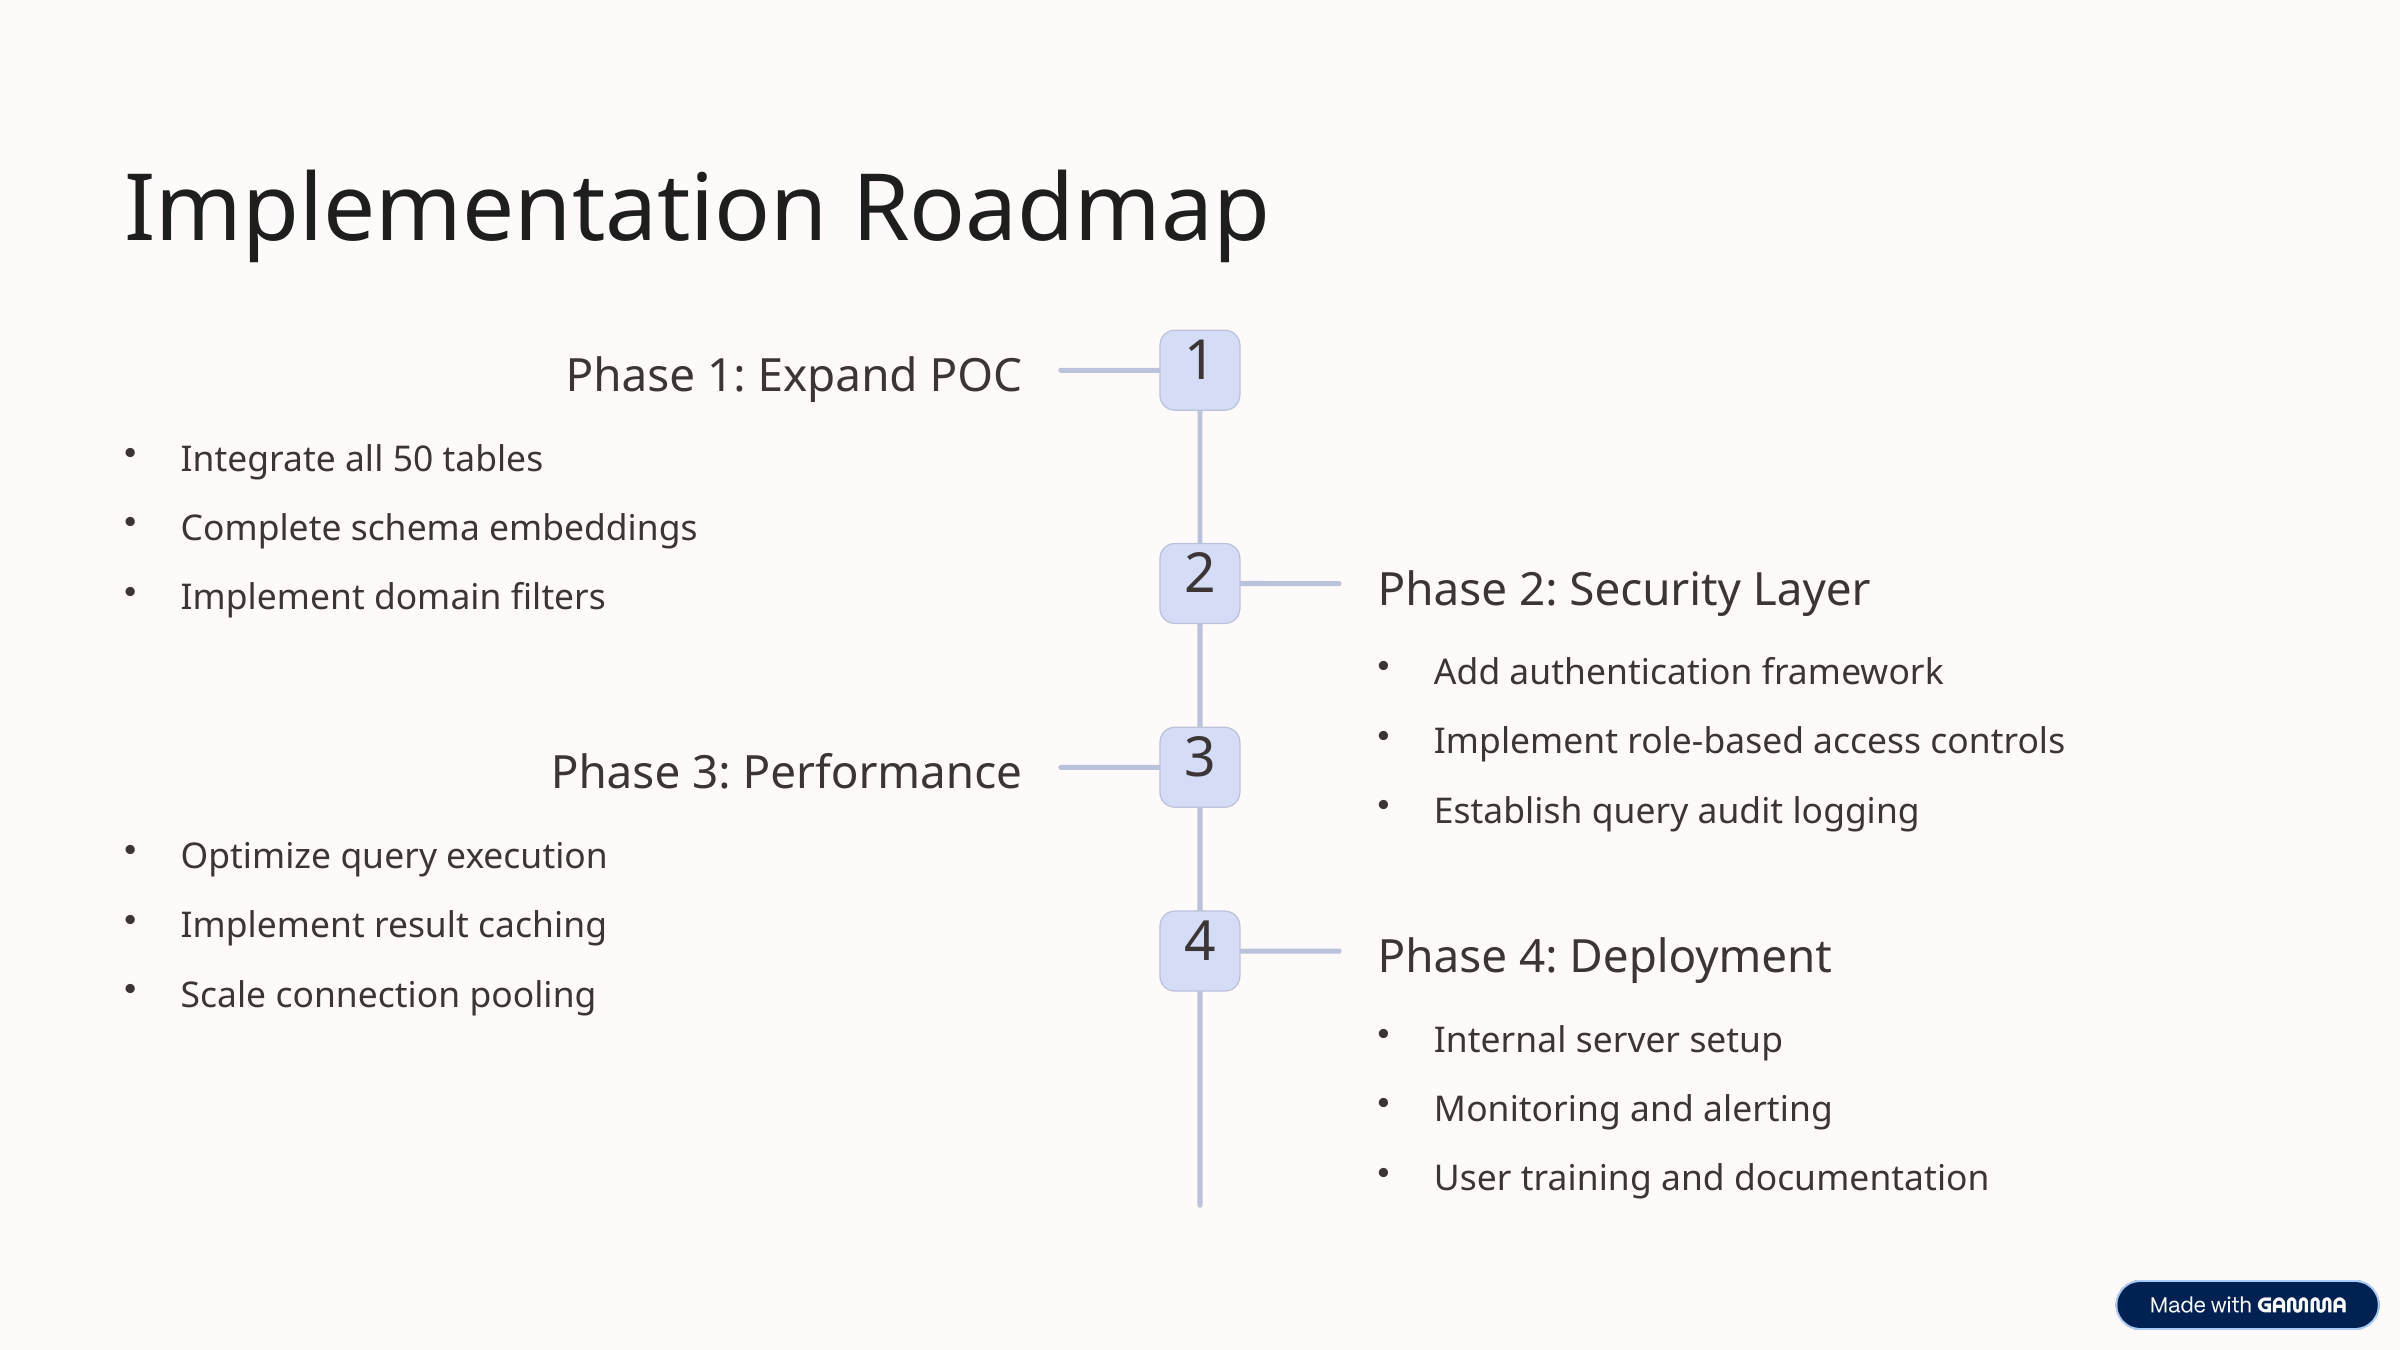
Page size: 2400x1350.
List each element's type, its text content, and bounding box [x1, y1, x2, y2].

text_box [1197, 808, 1203, 911]
text_box Integrate all 50 tables [124, 422, 1023, 480]
text_box Establish query audit logging [1377, 774, 2276, 831]
text_box [1159, 330, 1240, 411]
text_box 1 [1171, 335, 1228, 406]
text_box Monitoring and alerting [1377, 1072, 2276, 1130]
text_box [1240, 948, 1342, 954]
text_box [1197, 992, 1203, 1208]
text_box Implementation Roadmap [124, 142, 1390, 260]
text_box Optimize query execution [124, 819, 1023, 877]
text_box Complete schema embeddings [124, 491, 1023, 549]
text_box Phase 2: Security Layer [1377, 555, 1918, 615]
text_box [1240, 580, 1342, 587]
text_box 3 [1171, 732, 1228, 803]
picture [2106, 1271, 2389, 1339]
text_box [1058, 764, 1159, 770]
text_box Phase 4: Deployment [1377, 923, 1879, 982]
text_box Implement domain filters [124, 560, 1023, 618]
text_box Internal server setup [1377, 1003, 2276, 1060]
text_box Phase 1: Expand POC [529, 342, 1023, 401]
text_box [1197, 411, 1203, 543]
text_box [1159, 911, 1240, 992]
text_box [1197, 624, 1203, 727]
text_box 4 [1171, 916, 1228, 987]
text_box Implement result caching [124, 888, 1023, 946]
text_box Implement role-based access controls [1377, 704, 2276, 762]
text_box Add authentication framework [1377, 635, 2276, 693]
text_box [1058, 367, 1159, 373]
text_box Scale connection pooling [124, 957, 1023, 1015]
text_box [1159, 543, 1240, 624]
text_box 2 [1171, 548, 1228, 619]
text_box Phase 3: Performance [509, 739, 1023, 798]
text_box [1159, 727, 1240, 808]
text_box User training and documentation [1377, 1141, 2276, 1199]
